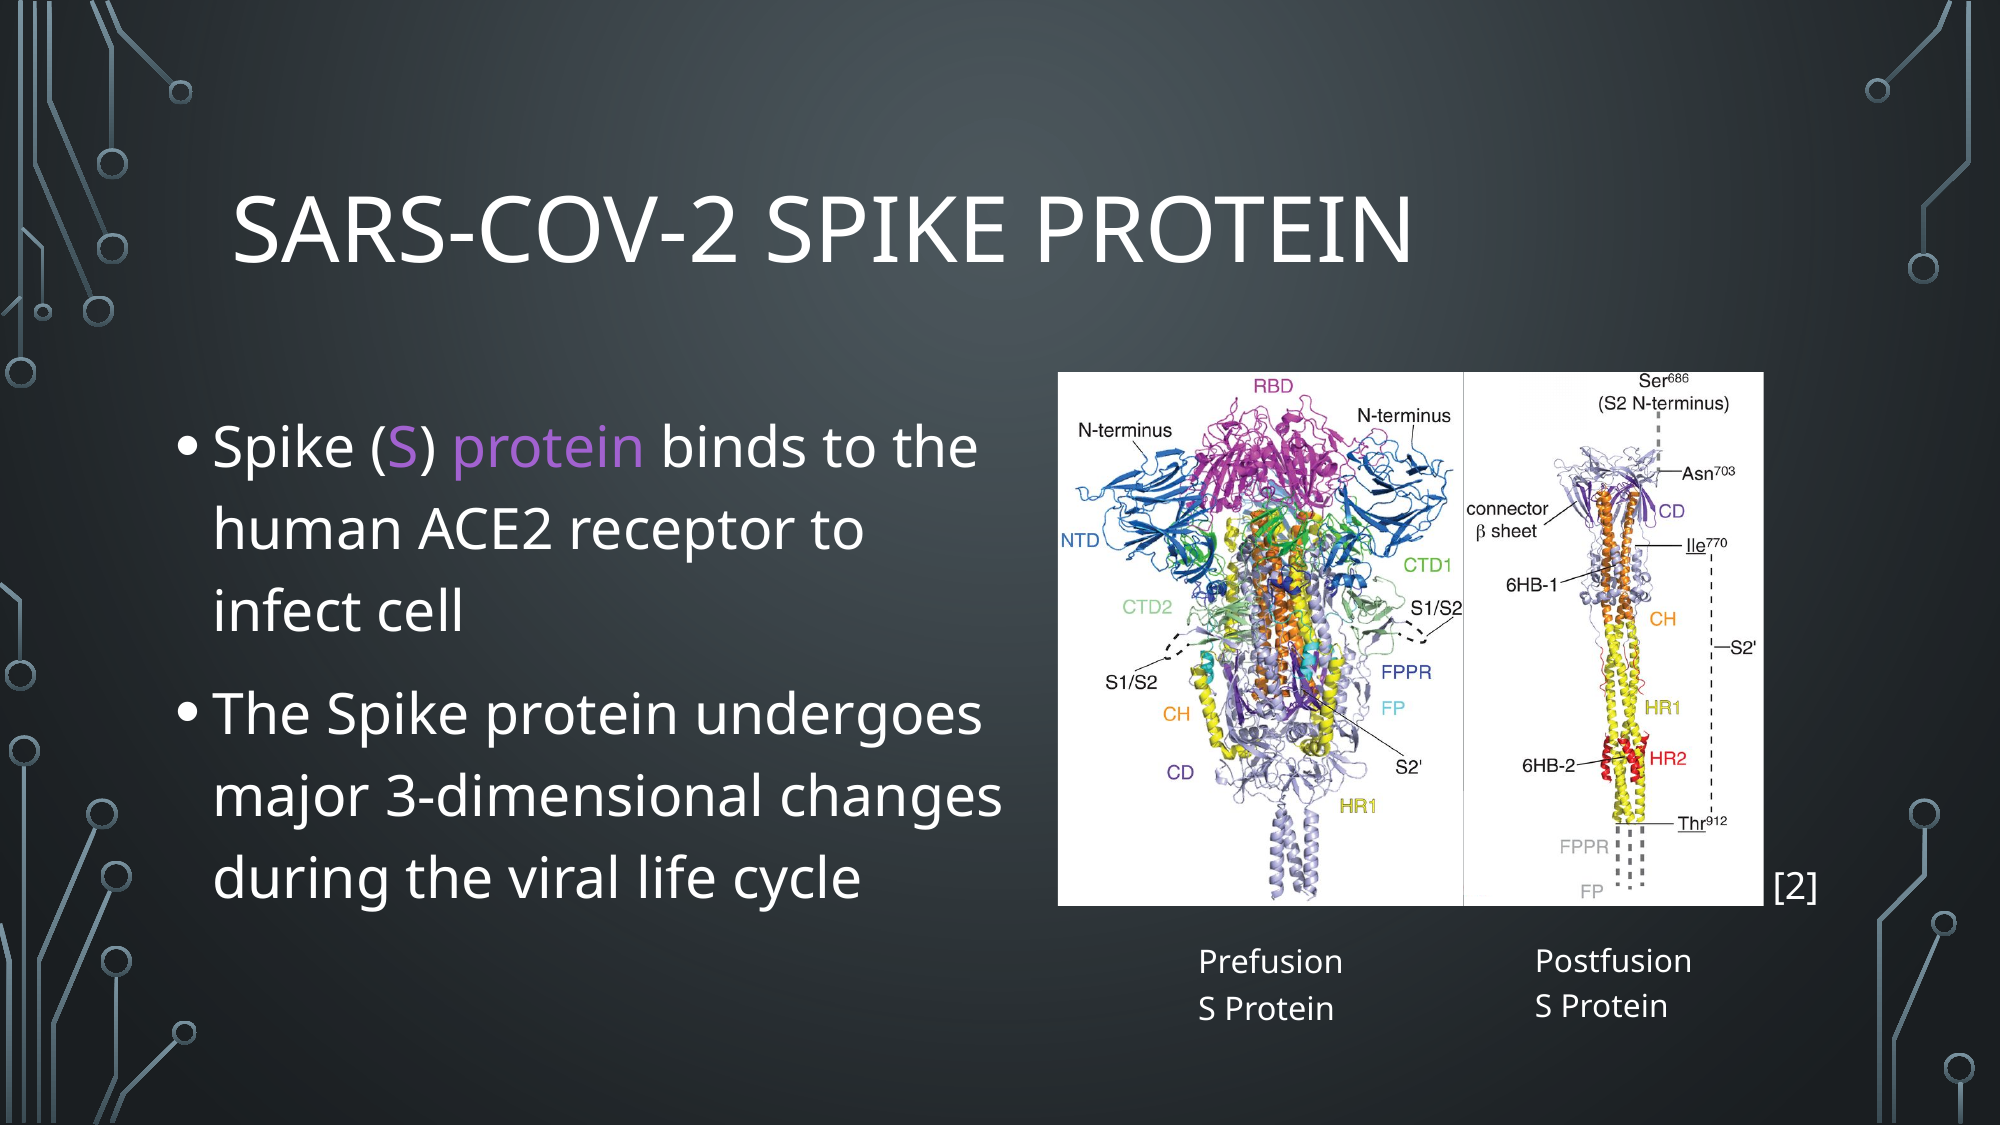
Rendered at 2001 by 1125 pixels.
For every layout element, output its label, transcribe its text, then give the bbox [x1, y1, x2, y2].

list Spike (S) protein binds to the human ACE2 receptor to infect cell The Spike protein undergoes major 3-dimensional changes during the viral life cycle [160, 389, 1036, 926]
title SARS-CoV-2 spike protein [216, 114, 1820, 352]
text_box Prefusion S Protein [1183, 925, 1373, 1036]
text_box [2] [1757, 854, 1840, 915]
text_box Postfusion S Protein [1519, 925, 1710, 1036]
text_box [1057, 372, 1764, 906]
